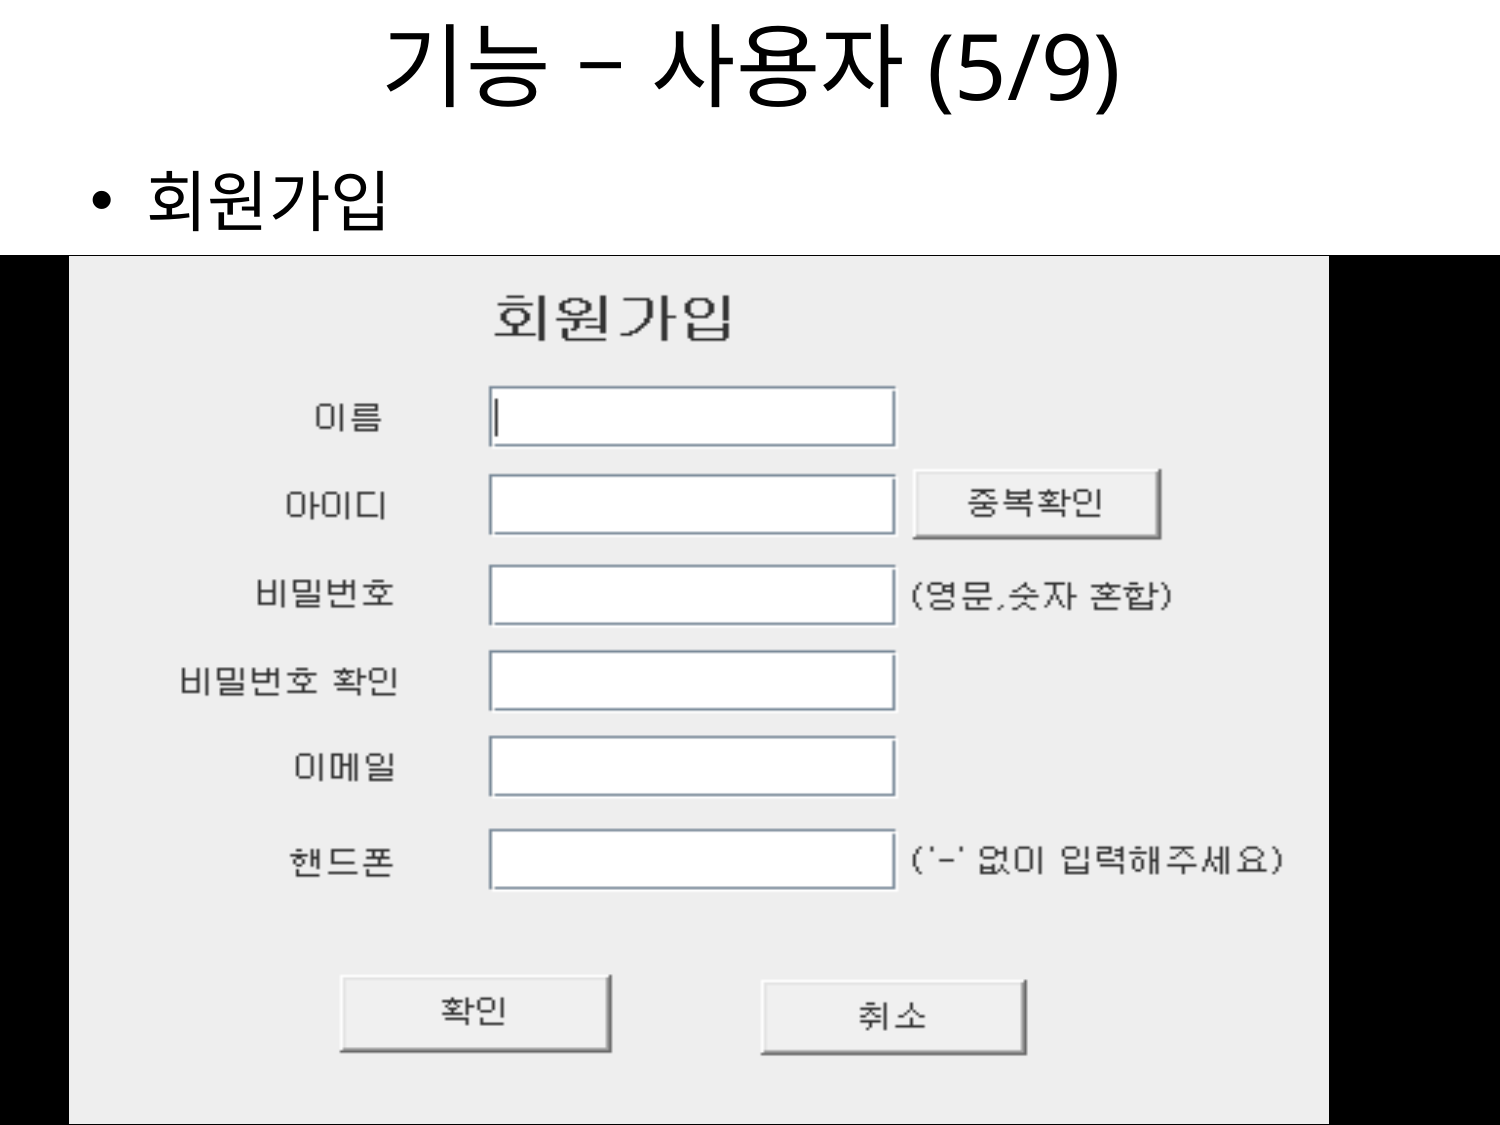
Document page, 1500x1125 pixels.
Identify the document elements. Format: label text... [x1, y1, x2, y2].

list 회원가입 [75, 151, 1425, 253]
picture [0, 255, 1500, 1125]
title 기능 – 사용자(5/9) [76, 0, 1427, 129]
